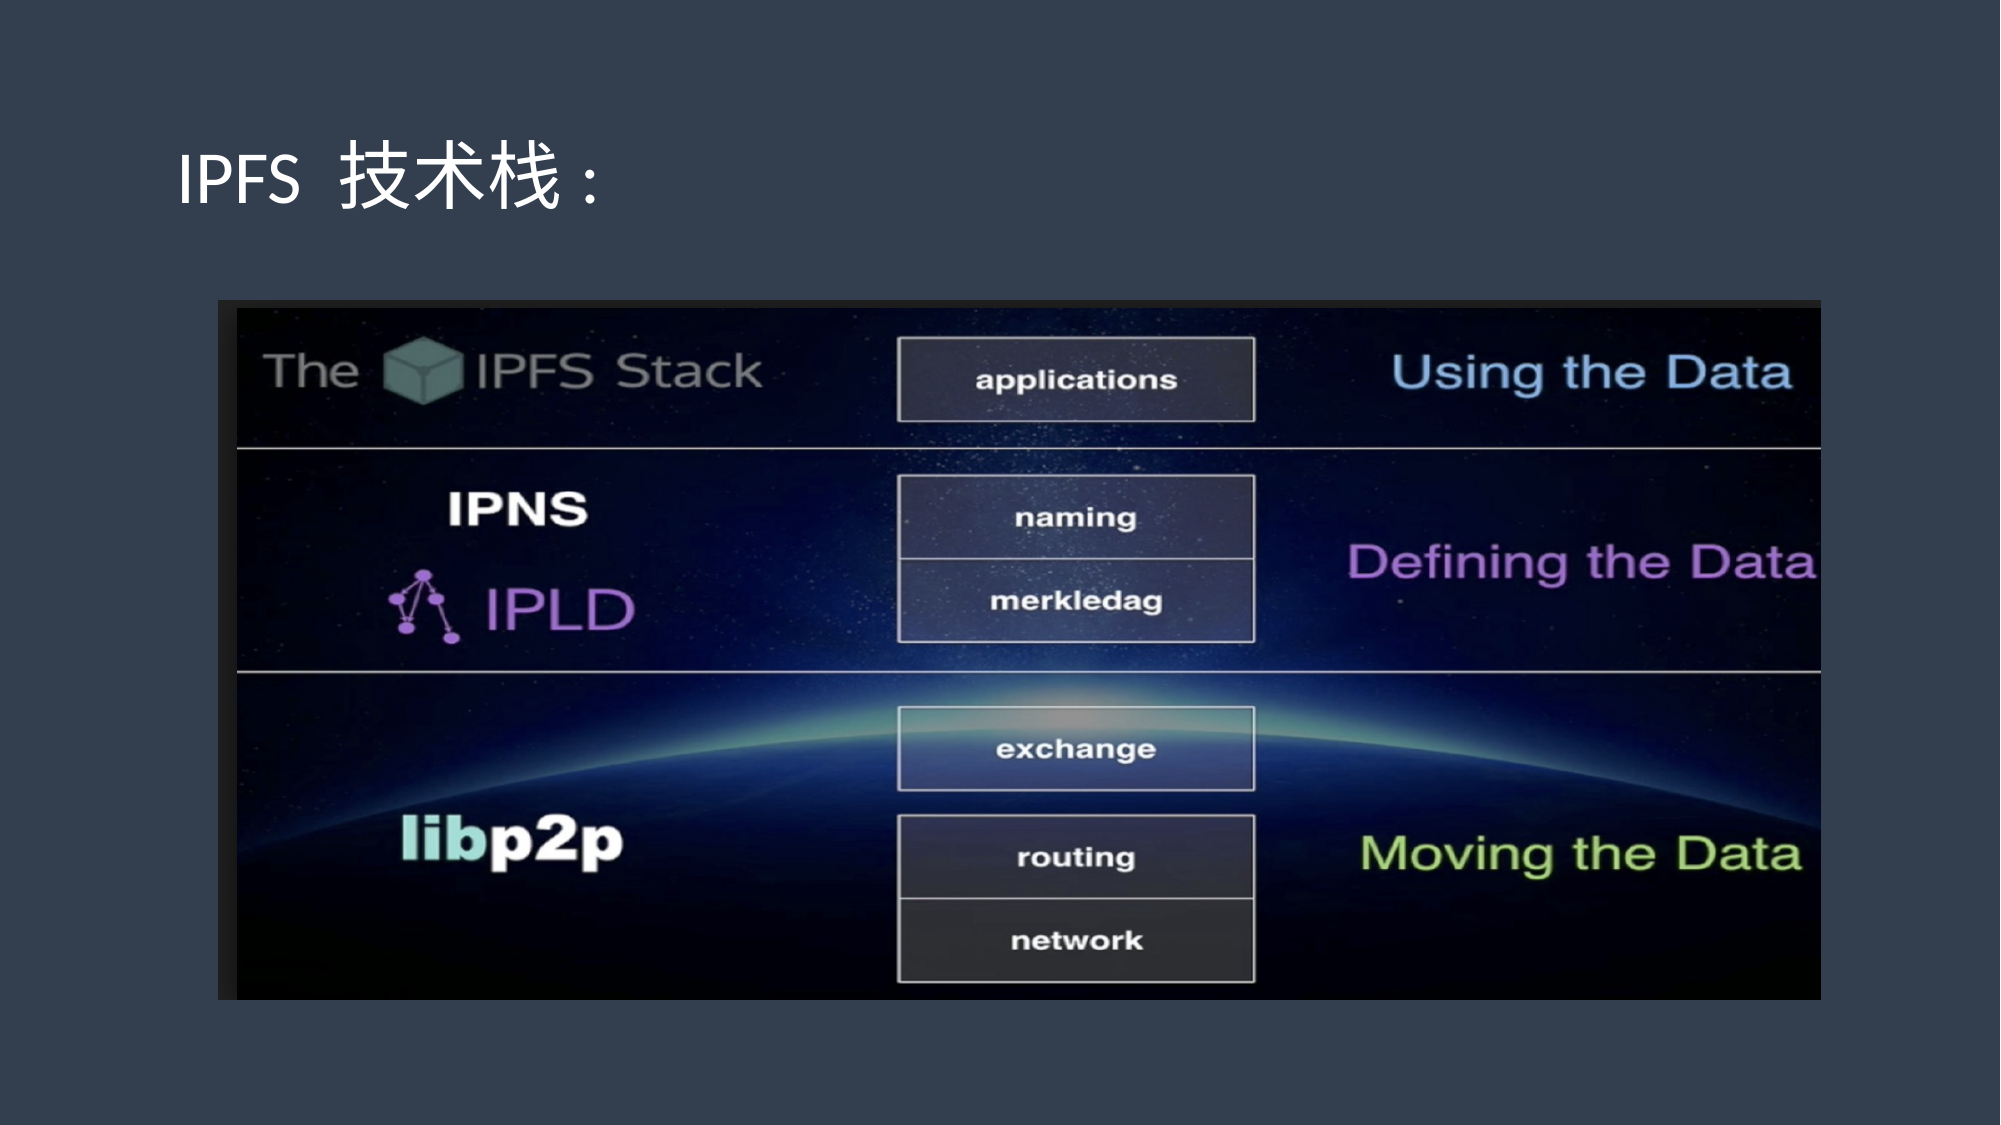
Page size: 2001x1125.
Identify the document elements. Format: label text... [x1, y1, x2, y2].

picture [218, 300, 1821, 1000]
text_box IPFS 技术栈: [162, 120, 1563, 226]
